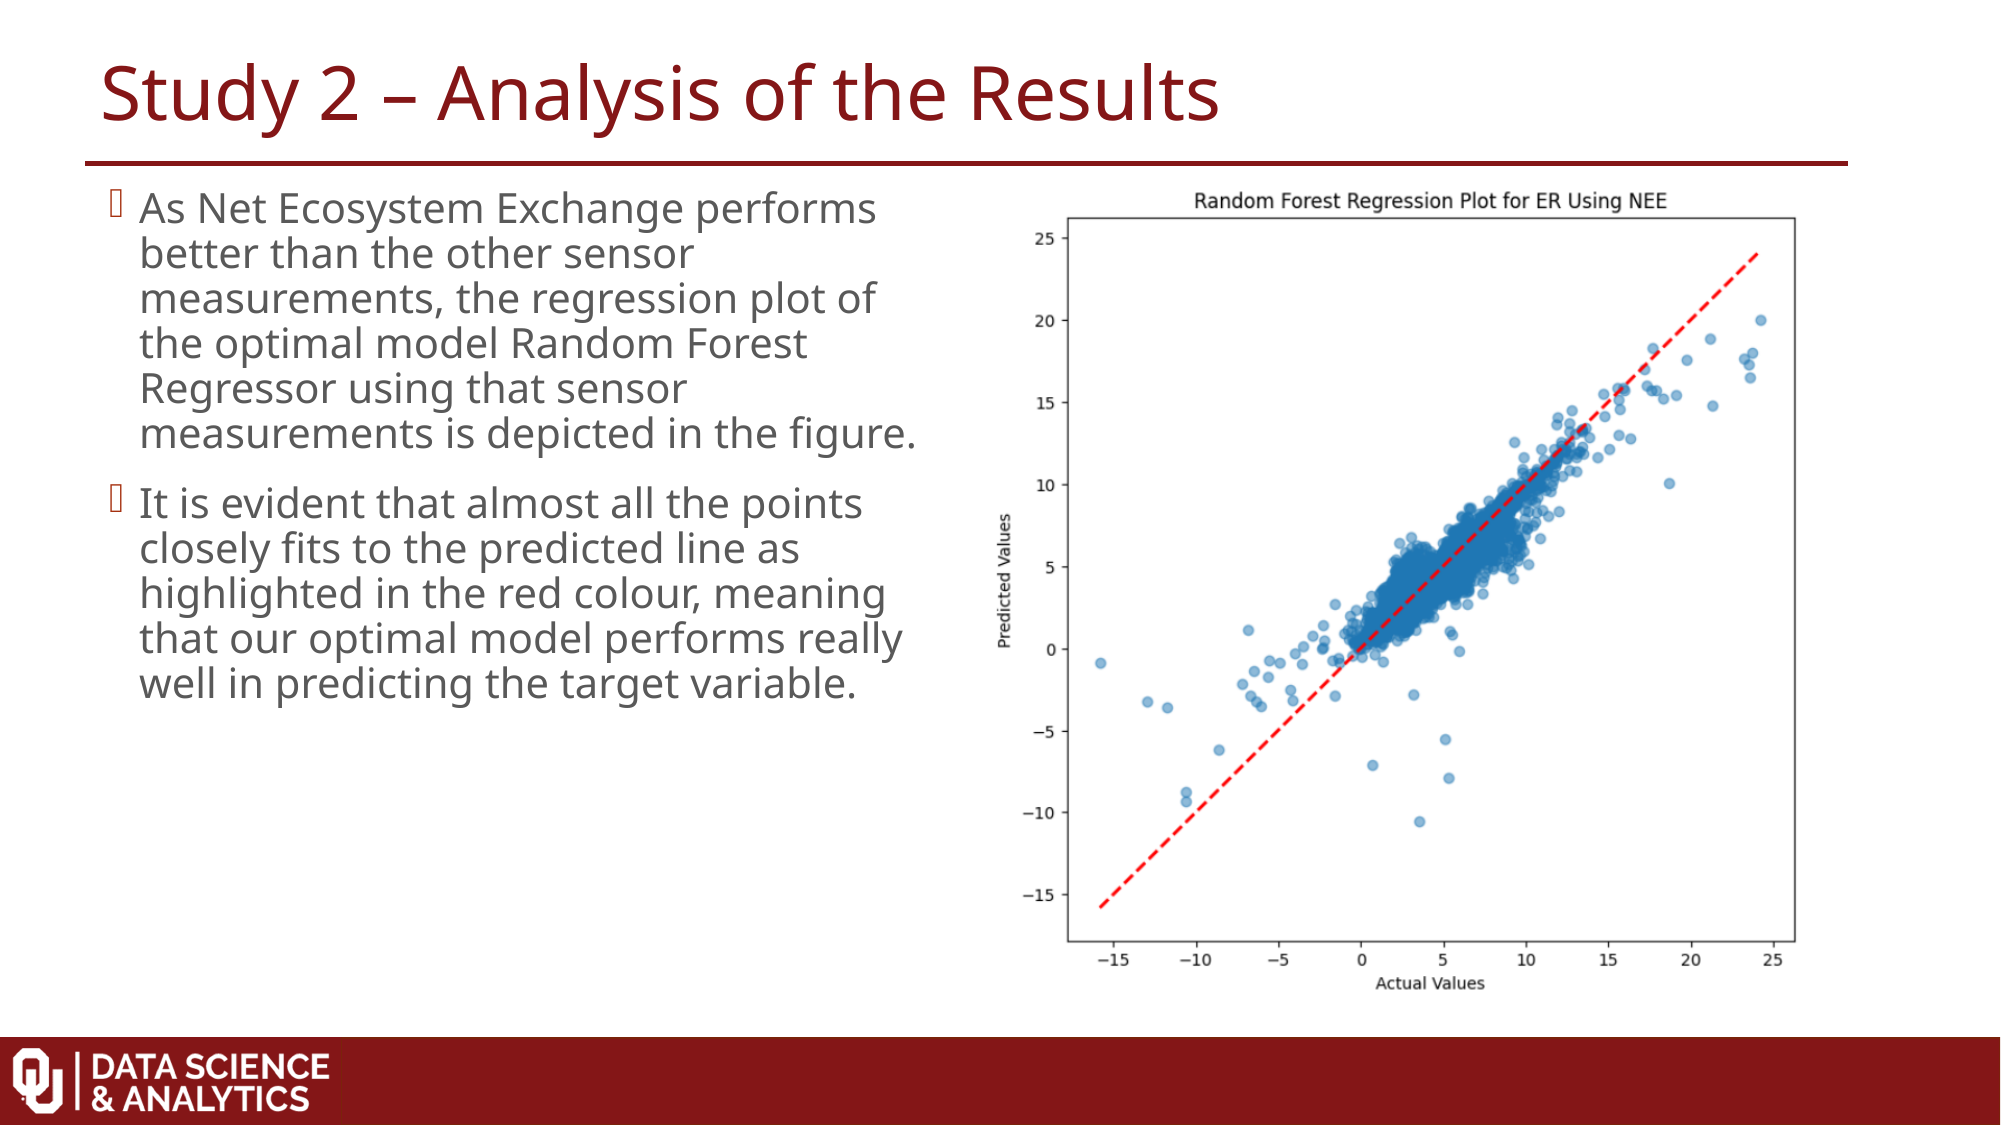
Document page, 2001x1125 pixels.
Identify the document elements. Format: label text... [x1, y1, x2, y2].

picture [975, 179, 1842, 997]
list Study 2 – Analysis of the Results [85, 43, 1842, 150]
picture [0, 1037, 341, 1125]
list As Net Ecosystem Exchange performs better than the other sensor measurements, the regression plot of the optimal model Random Forest Regressor using that sensor measurements is depicted in the figure. It is evident that almost all the points closely fits to the predicted line as highlighted in the red colour, meaning that our optimal model performs really well in predicting the target variable. [94, 190, 936, 986]
